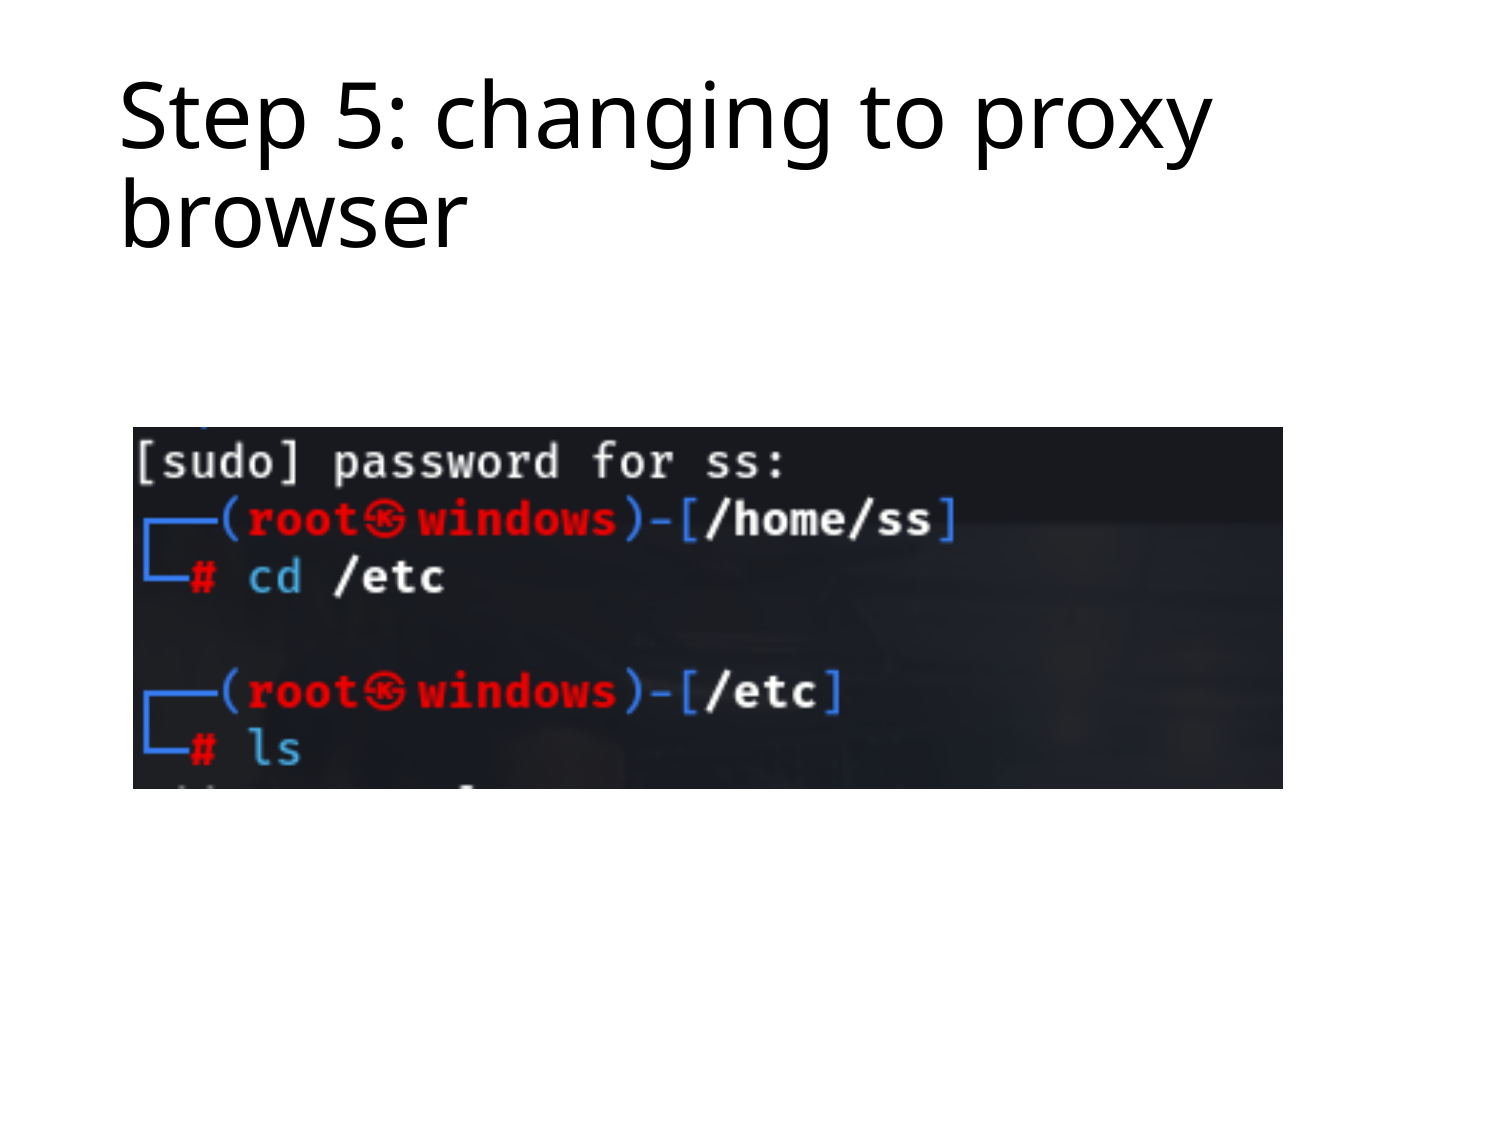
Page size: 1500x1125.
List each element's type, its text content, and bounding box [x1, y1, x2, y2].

picture [133, 427, 1283, 789]
title Step 5: changing to proxy browser [103, 59, 1397, 278]
